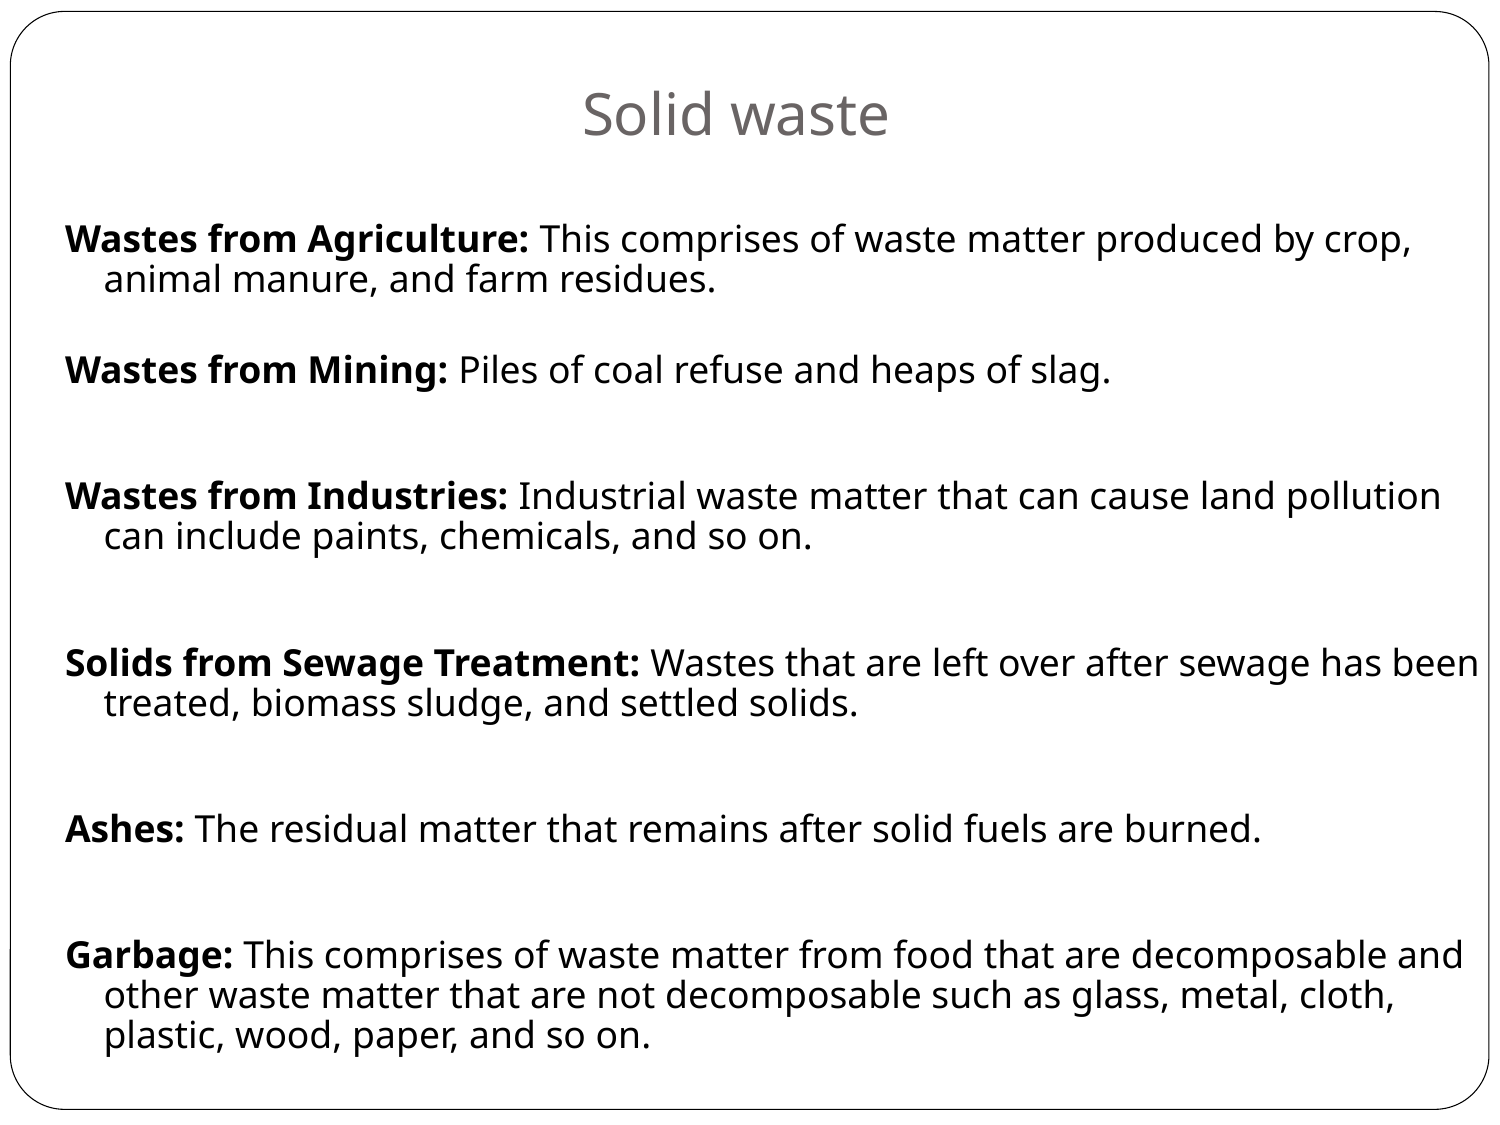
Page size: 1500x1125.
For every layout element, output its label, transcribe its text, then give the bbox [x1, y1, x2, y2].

title Solid waste [0, 37, 1495, 163]
subtitle Wastes from Agriculture: This comprises of waste matter produced by crop, animal manure, and farm residues. Wastes from Mining: Piles of coal refuse and heaps of slag. Wastes from Industries: Industrial waste matter that can cause land pollution can include paints, chemicals, and so on. Solids from Sewage Treatment: Wastes that are left over after sewage has been treated, biomass sludge, and settled solids. Ashes: The residual matter that remains after solid fuels are burned. Garbage: This comprises of waste matter from food that are decomposable and other waste matter that are not decomposable such as glass, metal, cloth, plastic, wood, paper, and so on. [49, 212, 1500, 1101]
